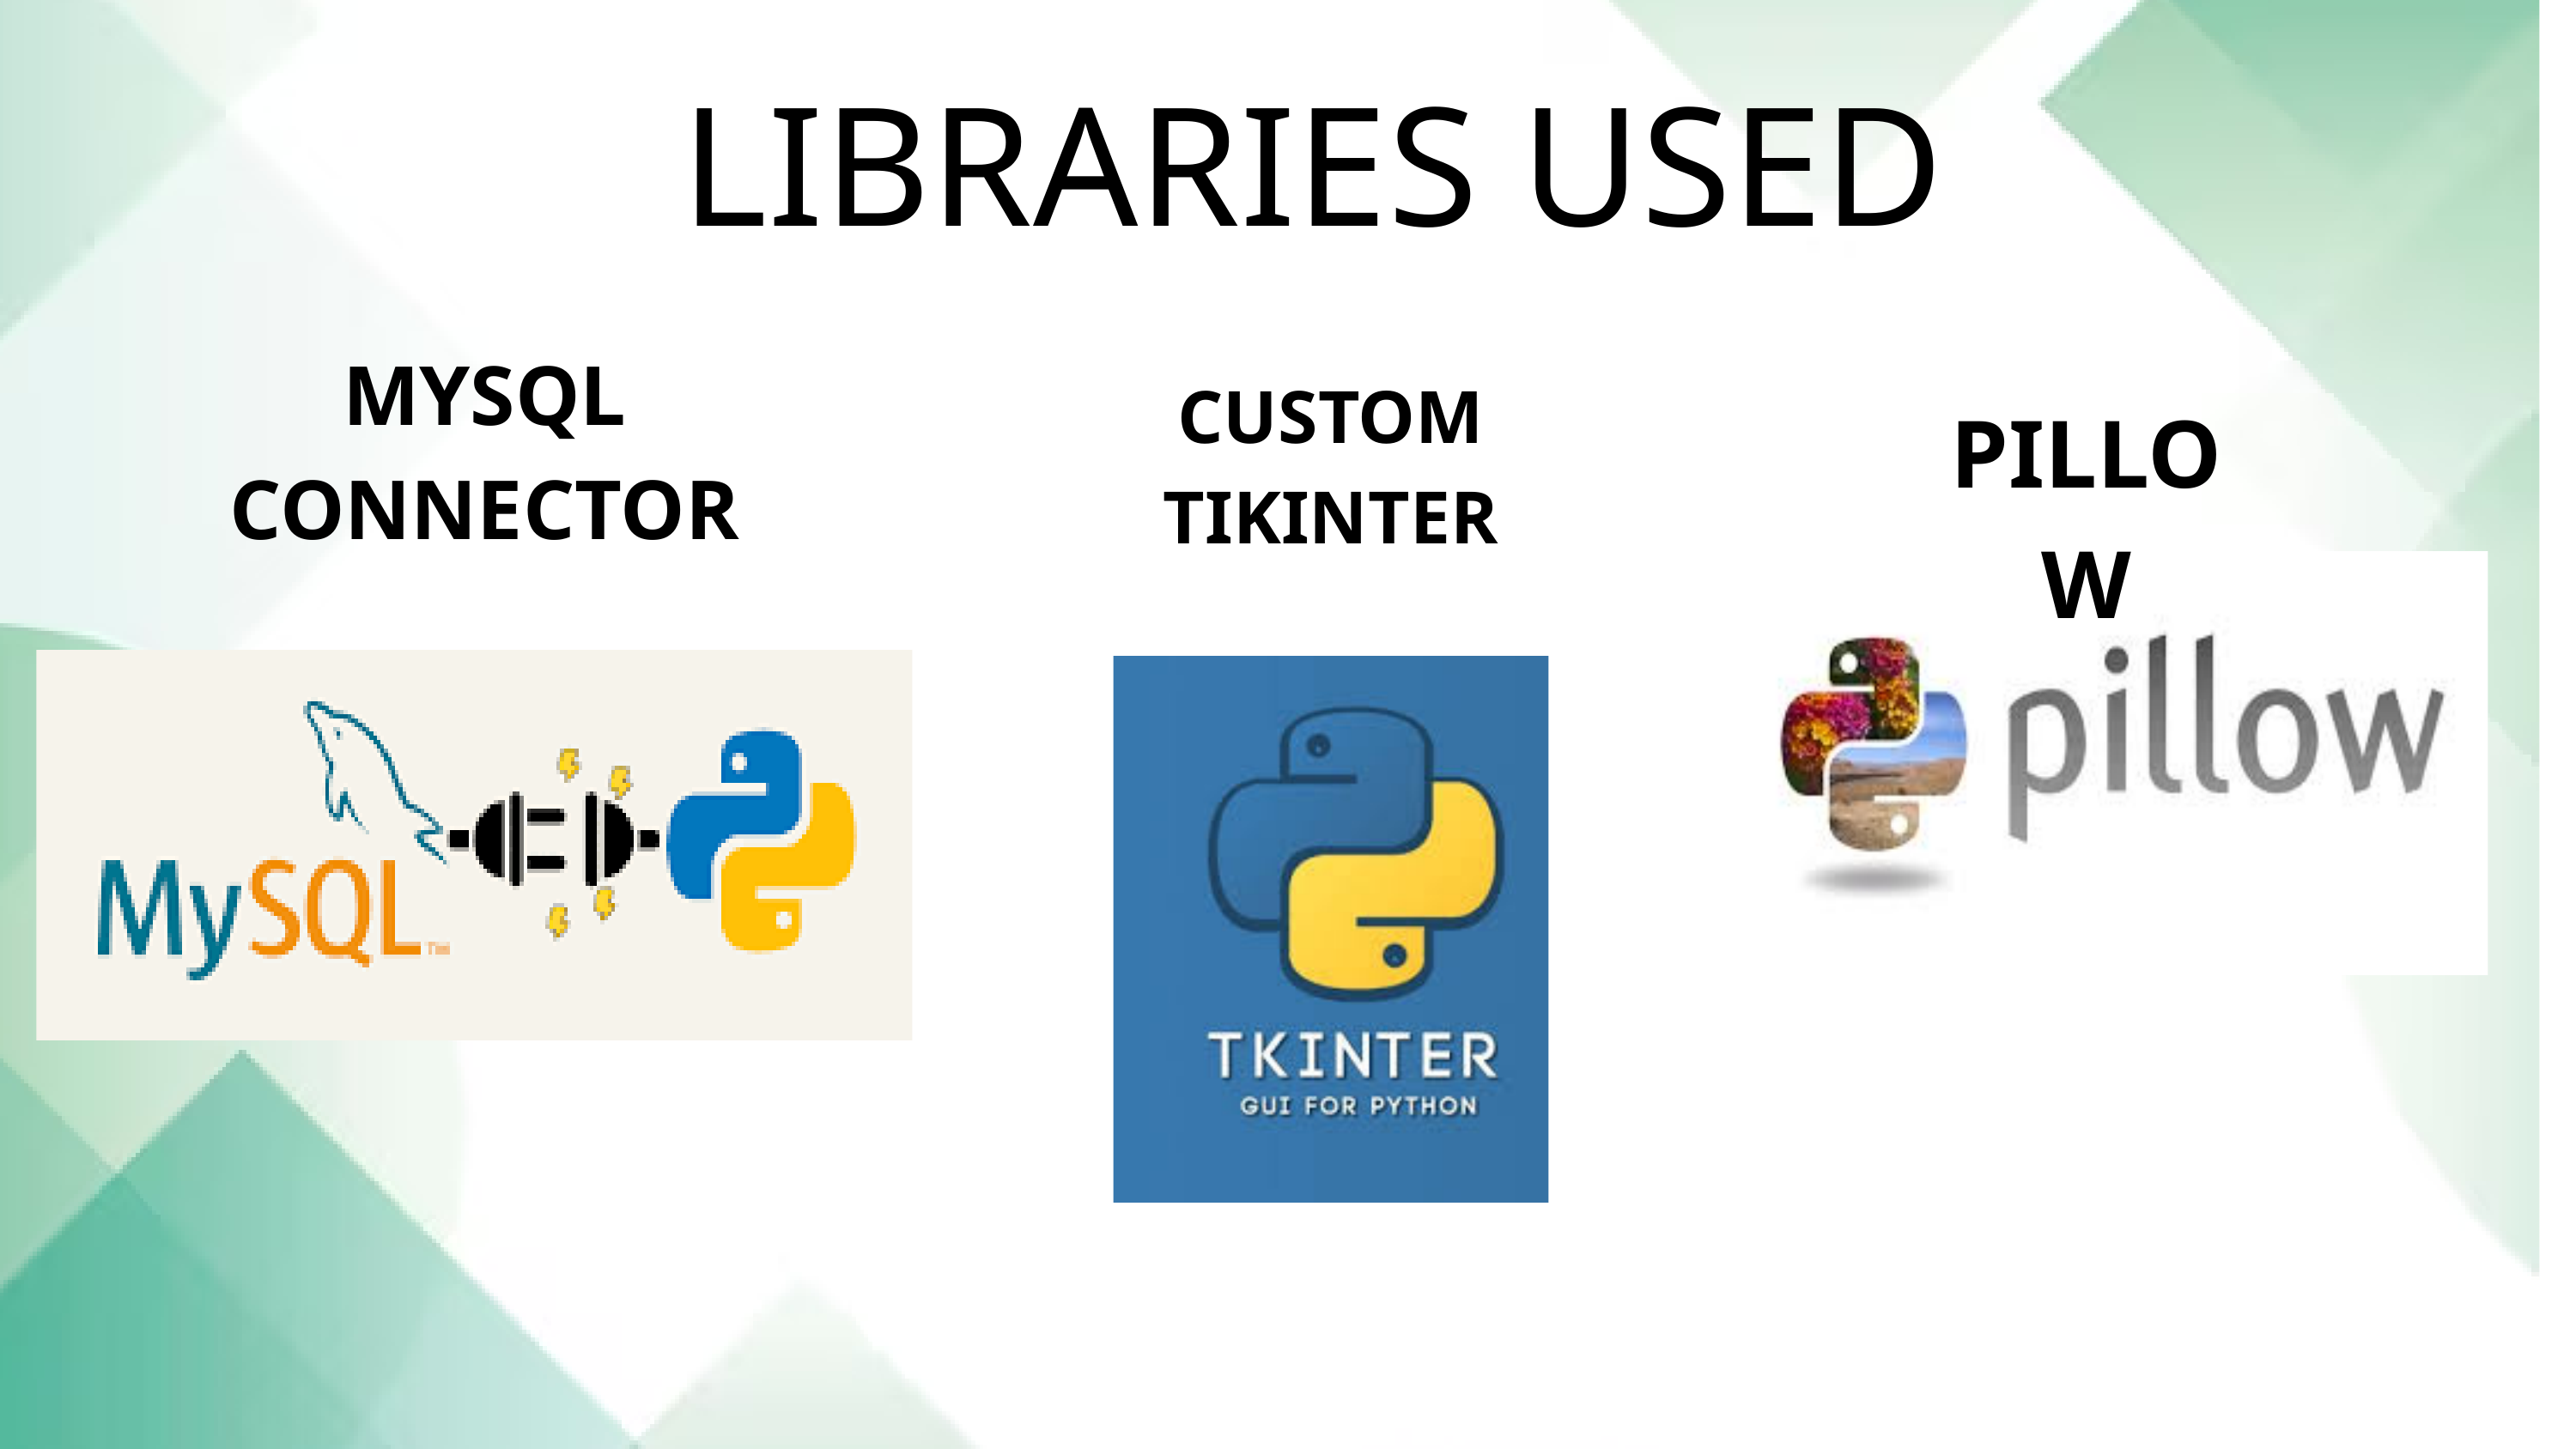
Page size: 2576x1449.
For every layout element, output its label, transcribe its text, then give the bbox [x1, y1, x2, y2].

text_box CUSTOM TIKINTER [1001, 356, 1661, 559]
text_box MYSQL CONNECTOR [214, 327, 755, 556]
text_box [1741, 551, 2488, 975]
text_box LIBRARIES USED [473, 28, 2153, 259]
text_box [1113, 656, 1549, 1203]
text_box PILLOW [1907, 376, 2265, 637]
text_box [0, 0, 2540, 1449]
text_box [36, 650, 913, 1040]
